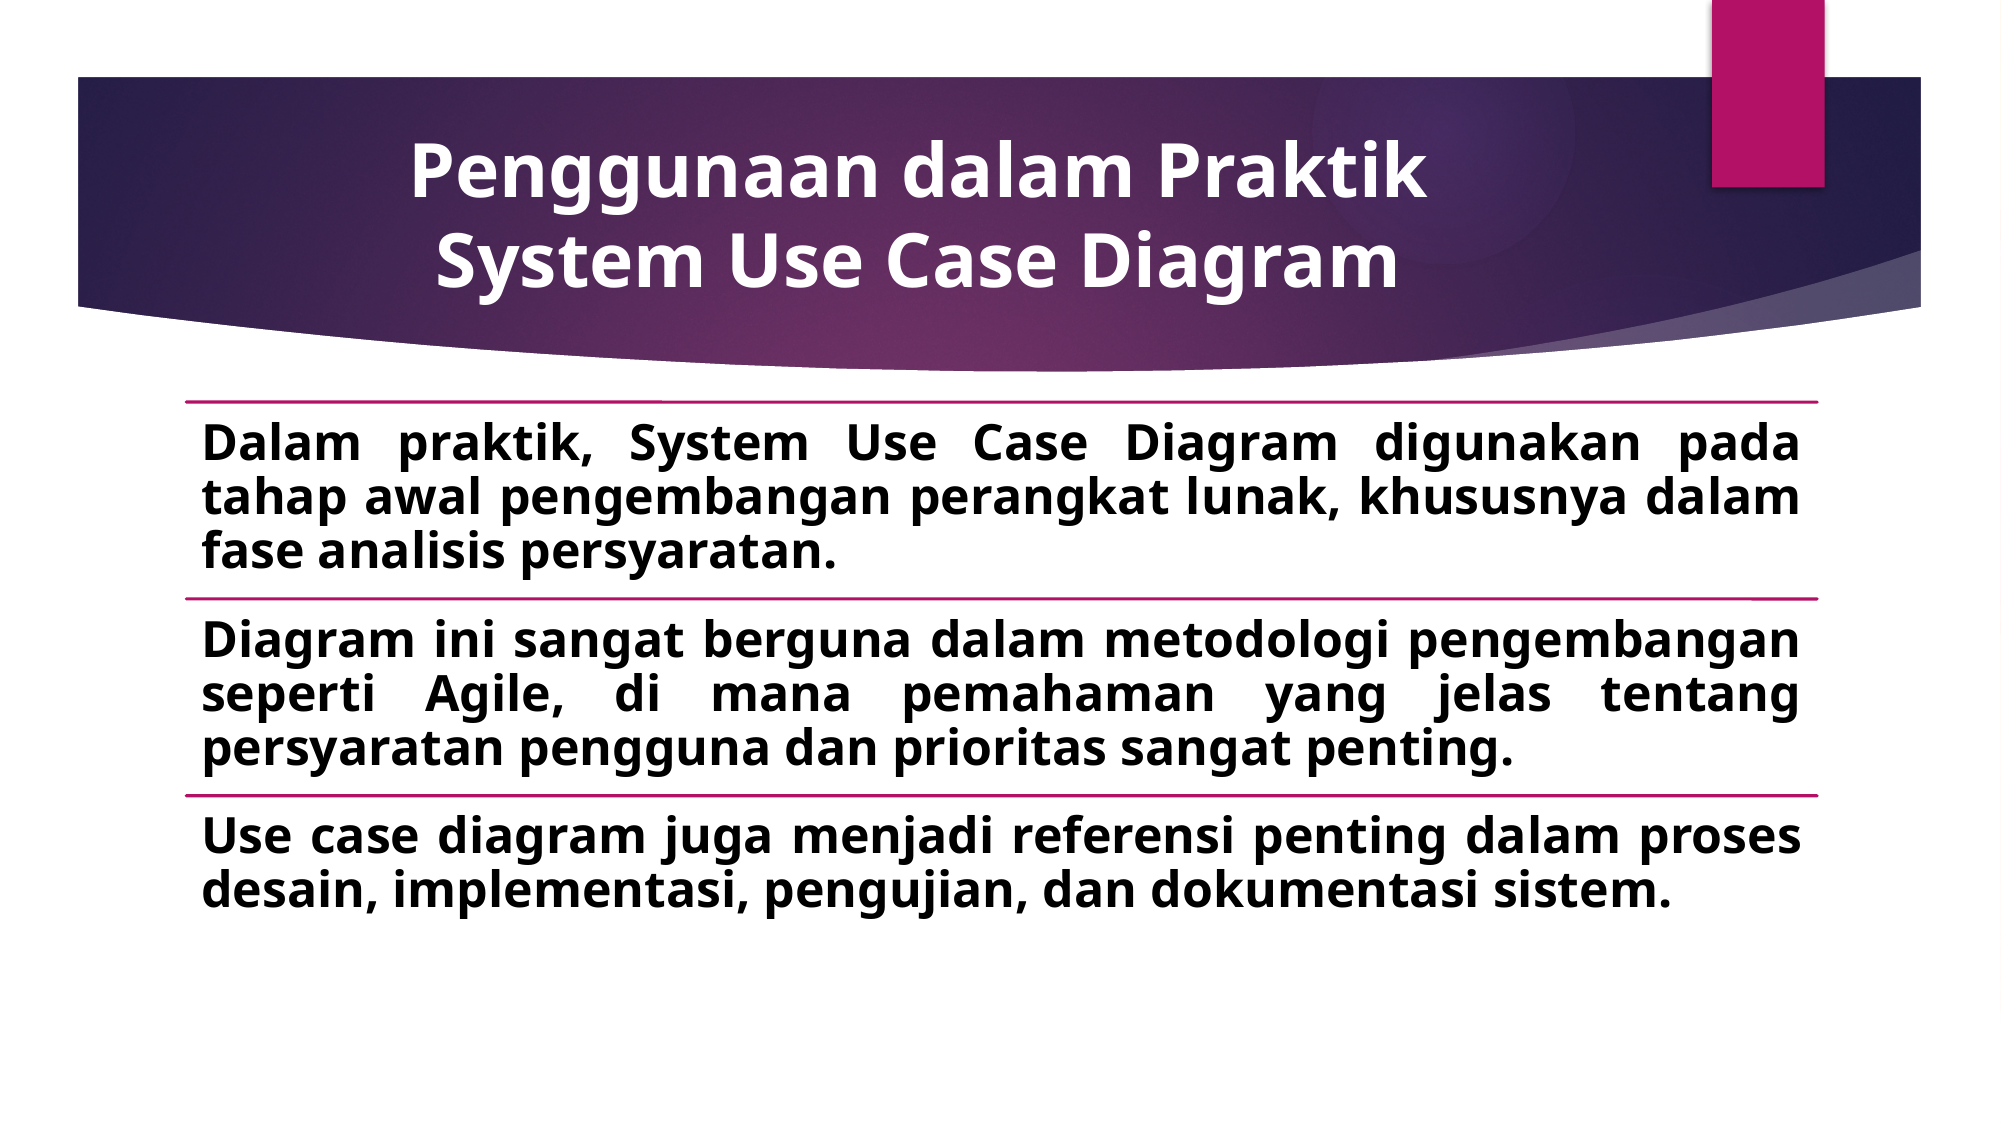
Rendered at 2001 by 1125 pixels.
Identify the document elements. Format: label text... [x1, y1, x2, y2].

text_box Penggunaan dalam Praktik System Use Case Diagram [322, 114, 1515, 310]
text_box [185, 401, 1818, 994]
